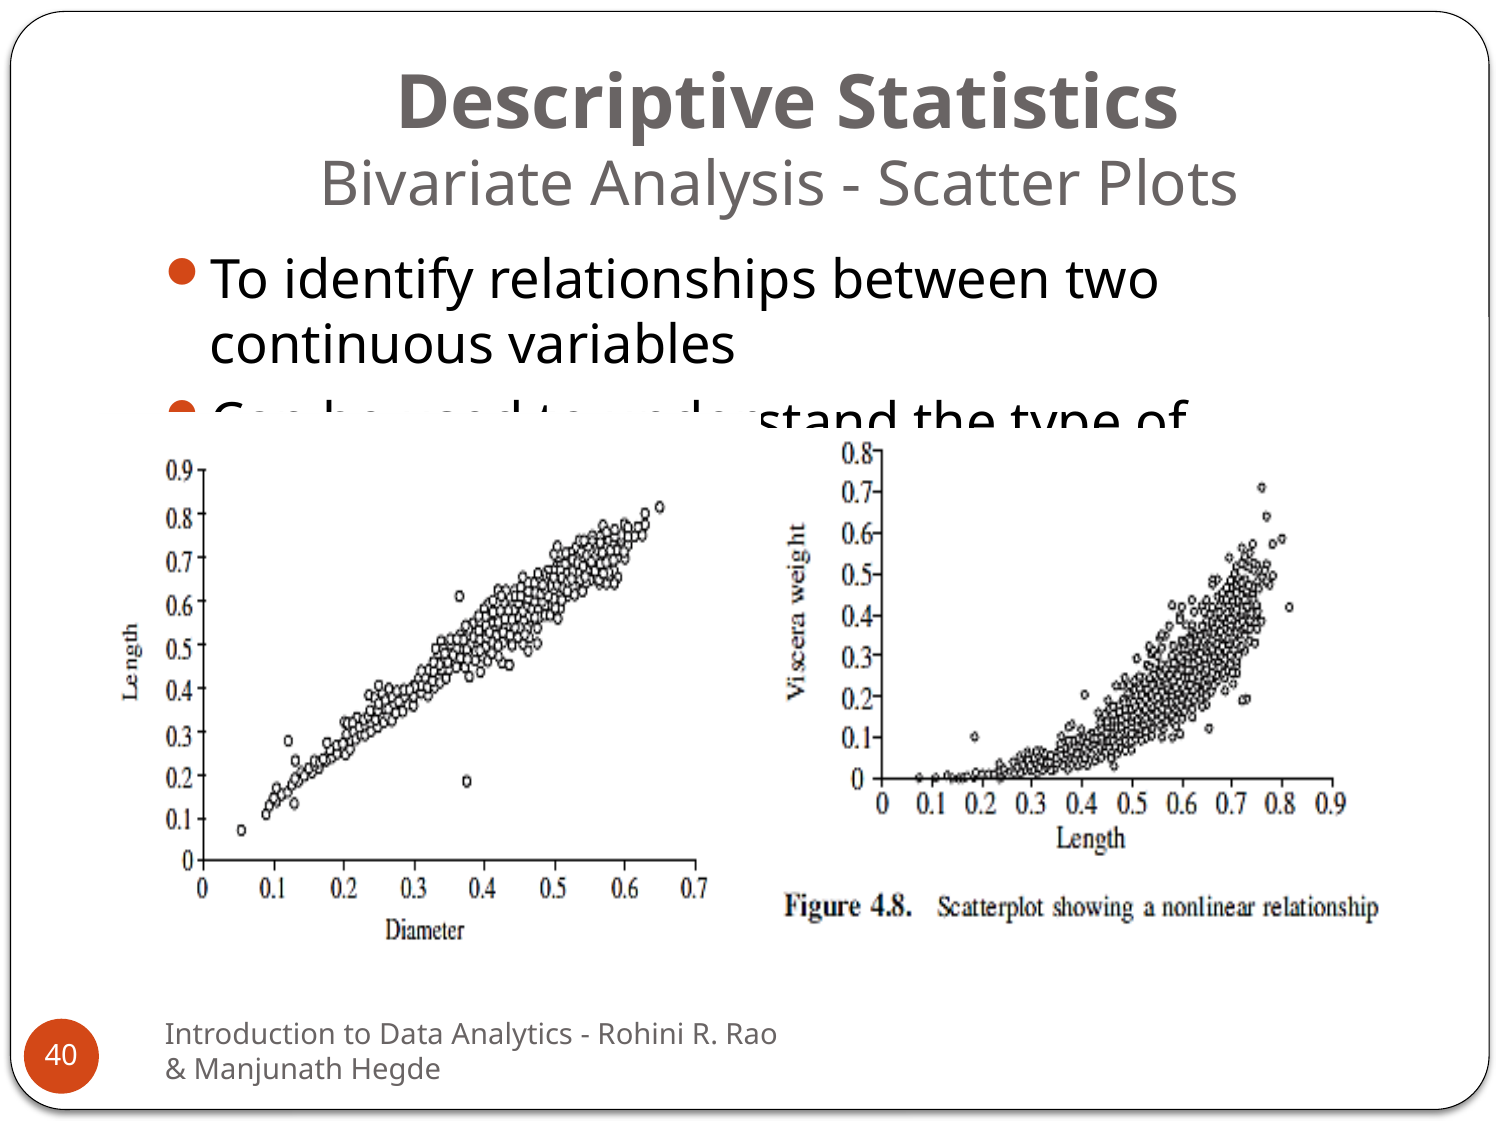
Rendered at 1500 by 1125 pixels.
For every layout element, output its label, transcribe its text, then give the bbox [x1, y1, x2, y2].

picture [99, 412, 1413, 963]
footer Introduction to Data Analytics - Rohini R. Rao & Manjunath Hegde [150, 1012, 800, 1088]
slide_number 40 [23, 1018, 99, 1094]
list To identify relationships between two continuous variables Can be used to understand the type of relationships [150, 237, 1425, 988]
title Descriptive Statistics Bivariate Analysis - Scatter Plots [150, 45, 1425, 233]
